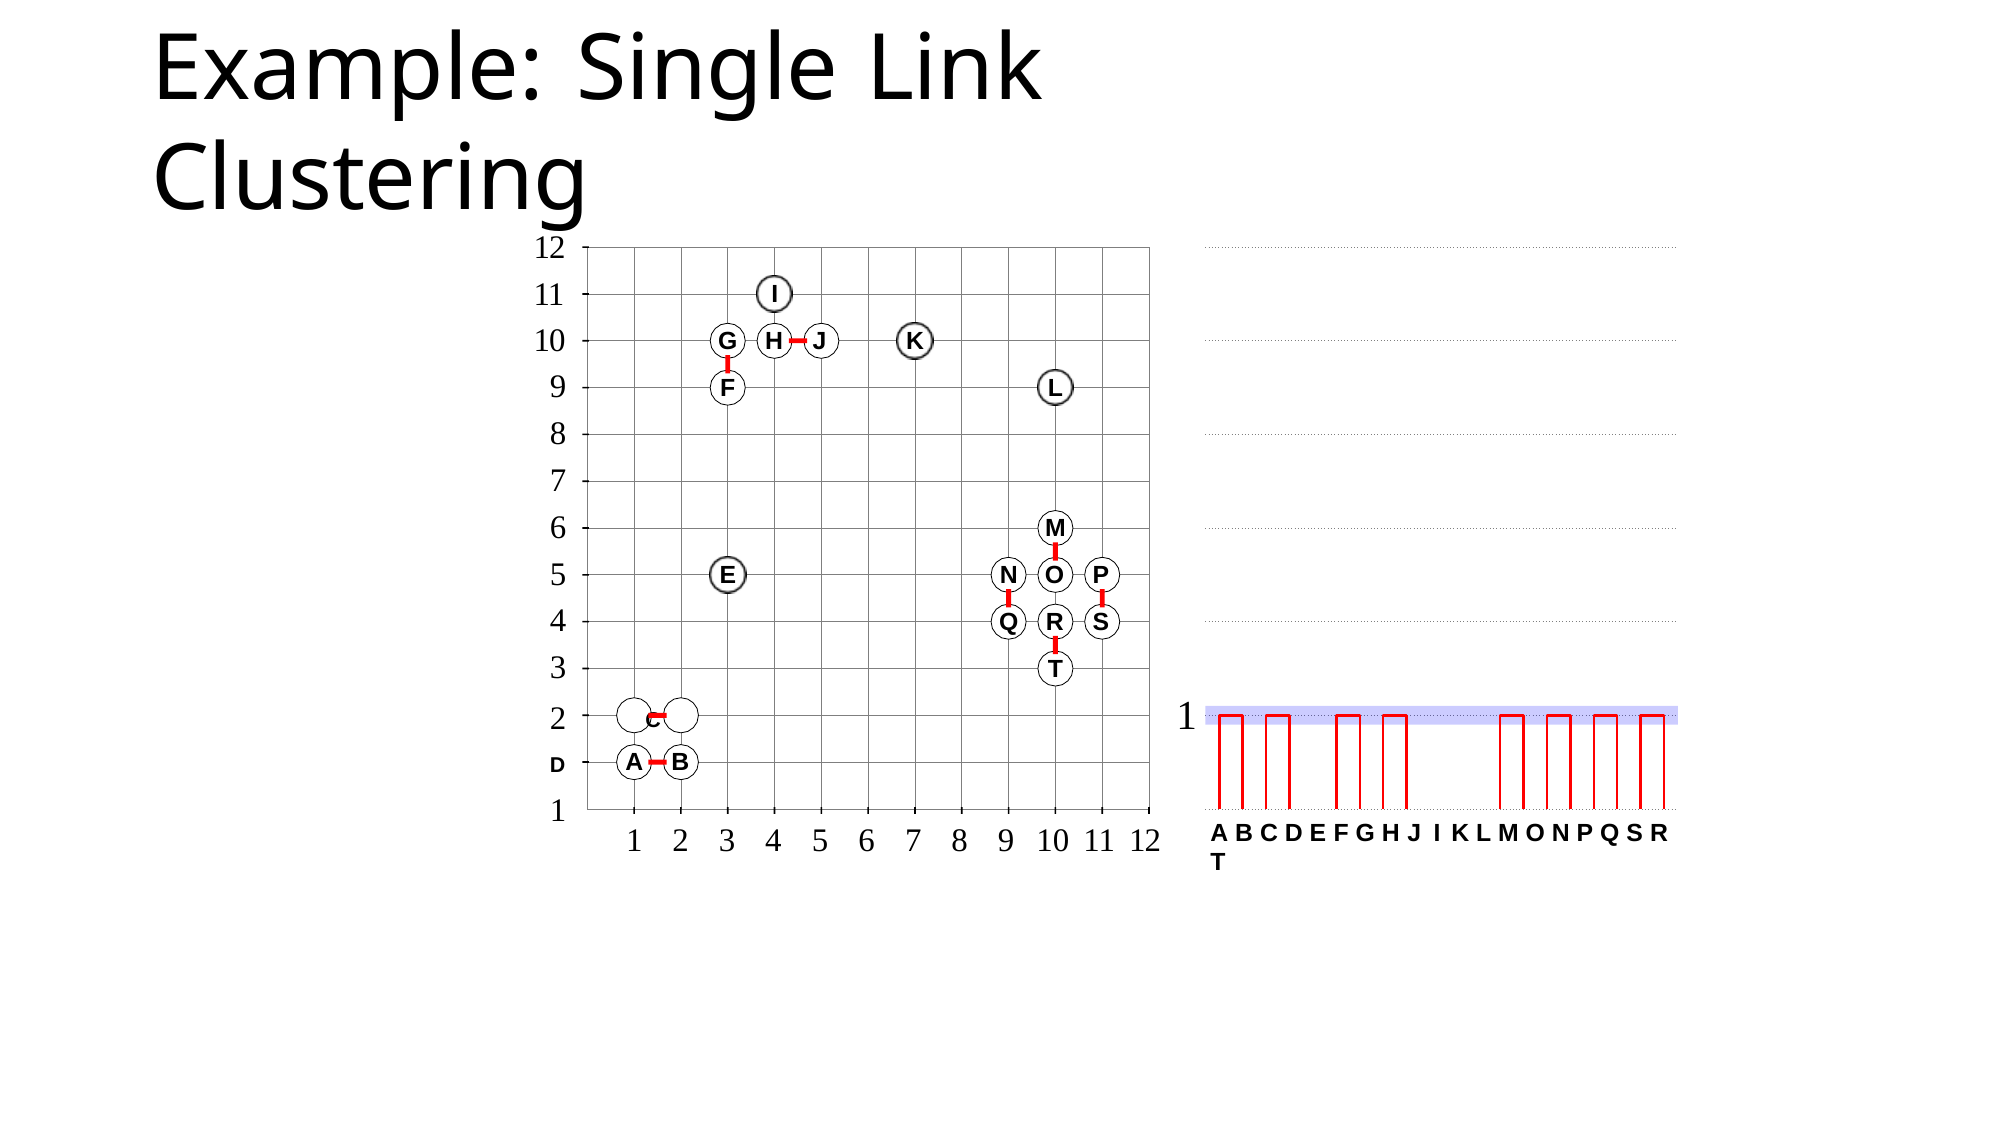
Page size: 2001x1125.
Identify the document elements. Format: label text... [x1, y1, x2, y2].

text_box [990, 556, 1121, 594]
picture [896, 322, 934, 360]
picture [709, 556, 747, 594]
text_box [615, 696, 700, 734]
title Example: Single Link Clustering [147, 2, 1333, 228]
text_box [582, 246, 1151, 814]
picture [1037, 369, 1074, 406]
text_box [709, 275, 793, 360]
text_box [709, 369, 747, 407]
text_box 1 [1172, 683, 1201, 738]
text_box 1 2 3 4 5 6 7 8 9 10 11 12 [621, 814, 1170, 859]
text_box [990, 603, 1121, 641]
text_box 12 11 10 9 8 7 6 5 4 3 2 C D 1 [529, 228, 695, 829]
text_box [802, 322, 840, 360]
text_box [1037, 650, 1075, 688]
text_box A B C D E F G H J I K L M O N P Q S R T [1206, 812, 1676, 876]
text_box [1205, 705, 1679, 812]
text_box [1037, 509, 1075, 547]
